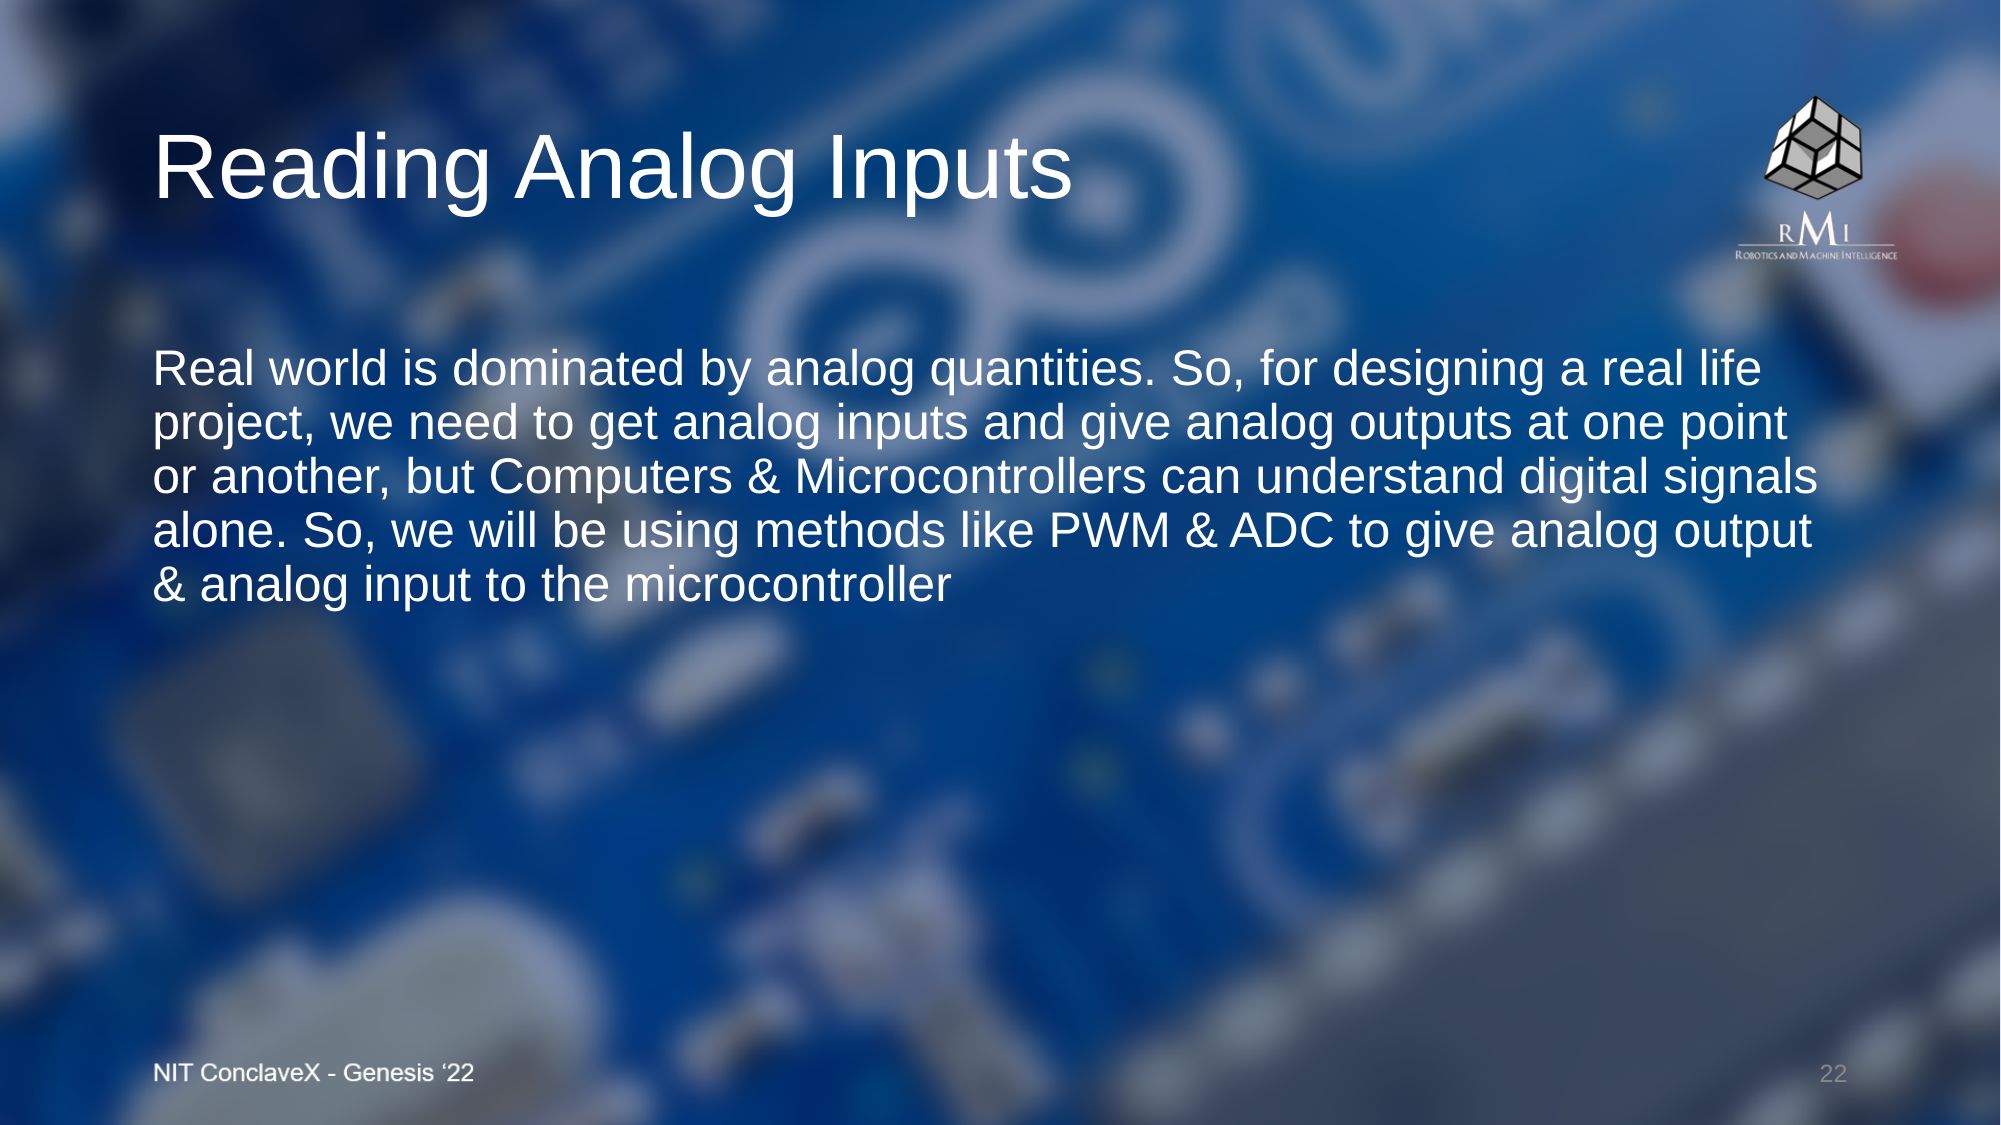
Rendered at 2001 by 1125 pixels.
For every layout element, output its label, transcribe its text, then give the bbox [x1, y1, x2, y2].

text_box Real world is dominated by analog quantities. So, for designing a real life project, we need to get analog inputs and give analog outputs at one point or another, but Computers & Microcontrollers can understand digital signals alone. So, we will be using methods like PWM & ADC to give analog output & analog input to the microcontroller [137, 327, 1863, 752]
title Reading Analog Inputs [137, 59, 1863, 278]
slide_number ‹#› [1412, 1042, 1863, 1103]
picture [0, 0, 2001, 1125]
